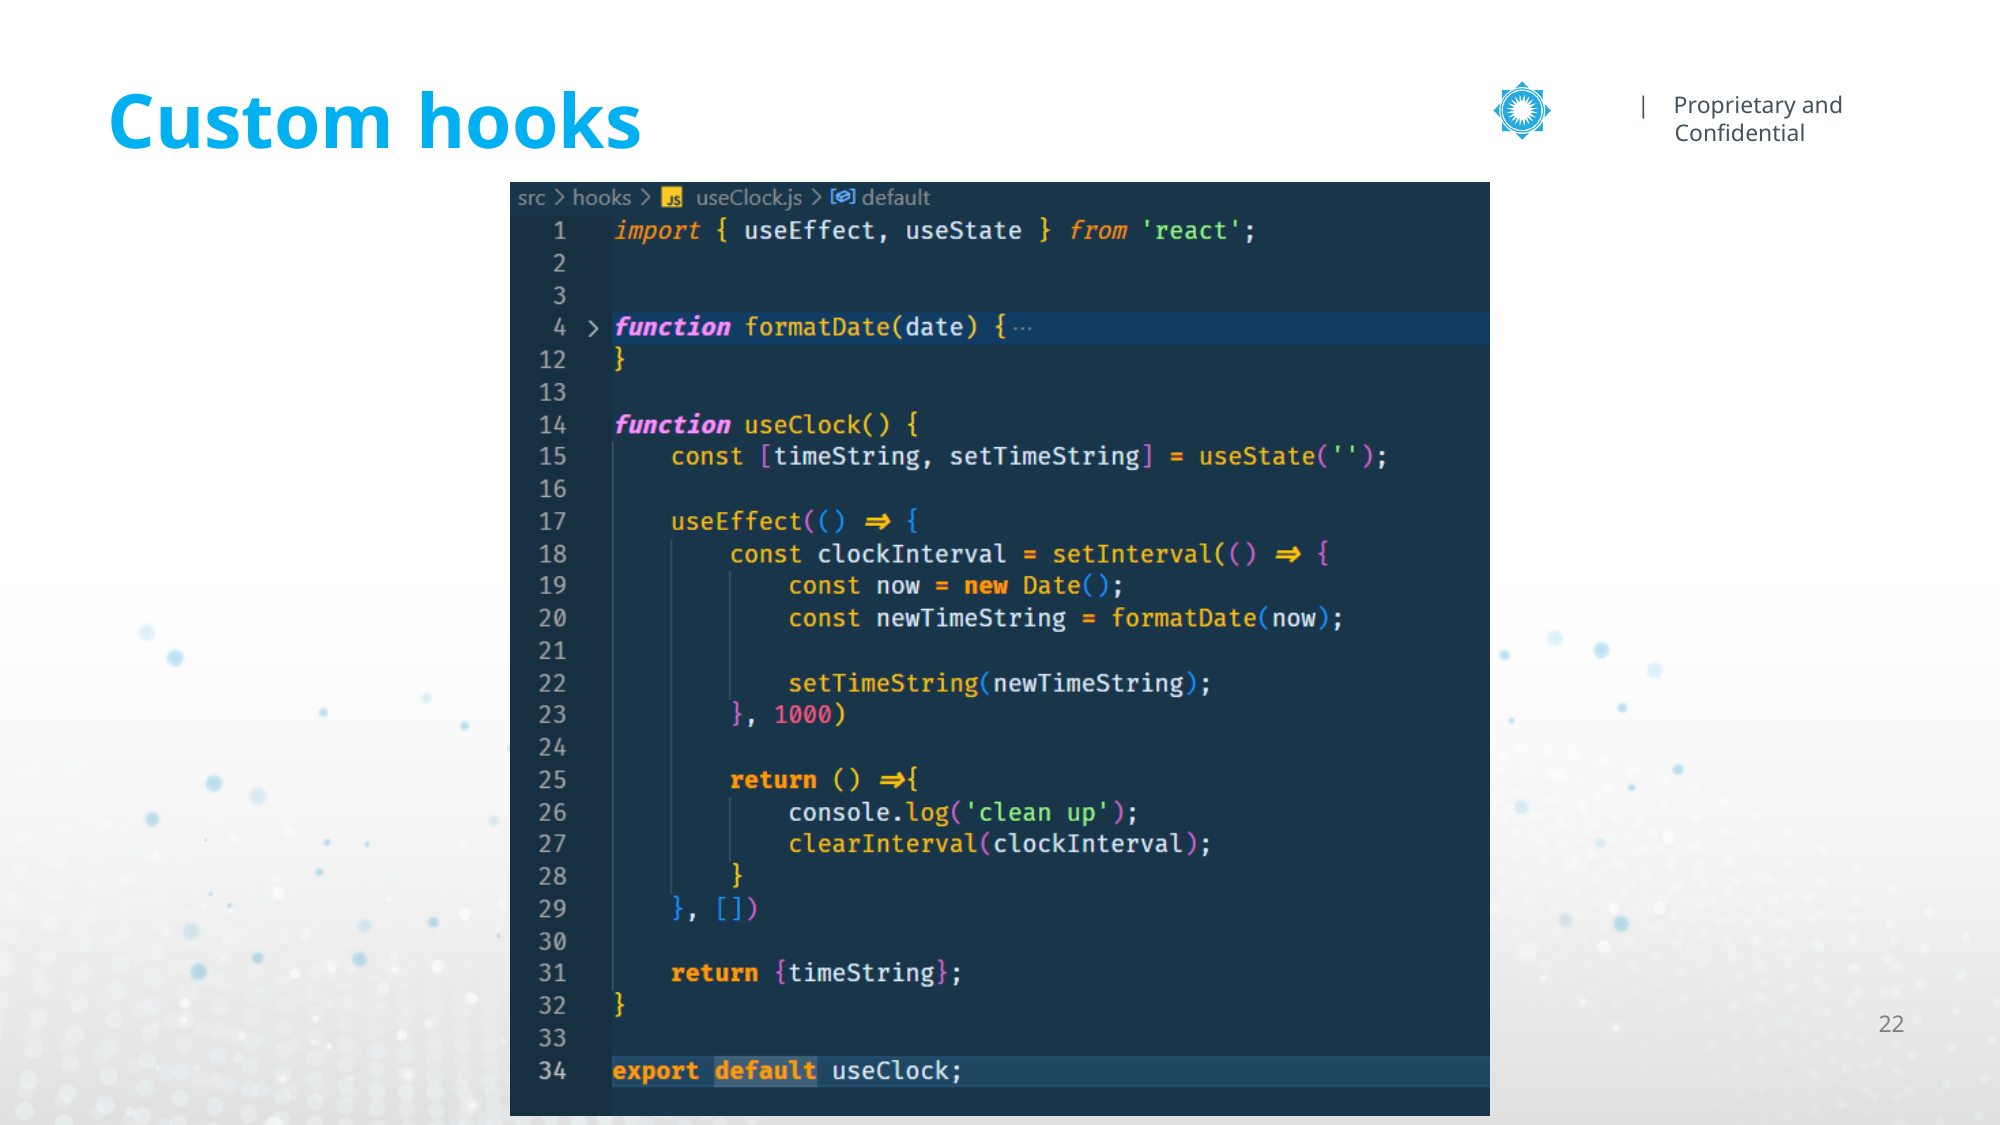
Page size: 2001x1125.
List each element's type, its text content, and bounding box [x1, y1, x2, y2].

picture [0, 0, 2000, 1125]
title Custom hooks [92, 69, 858, 182]
